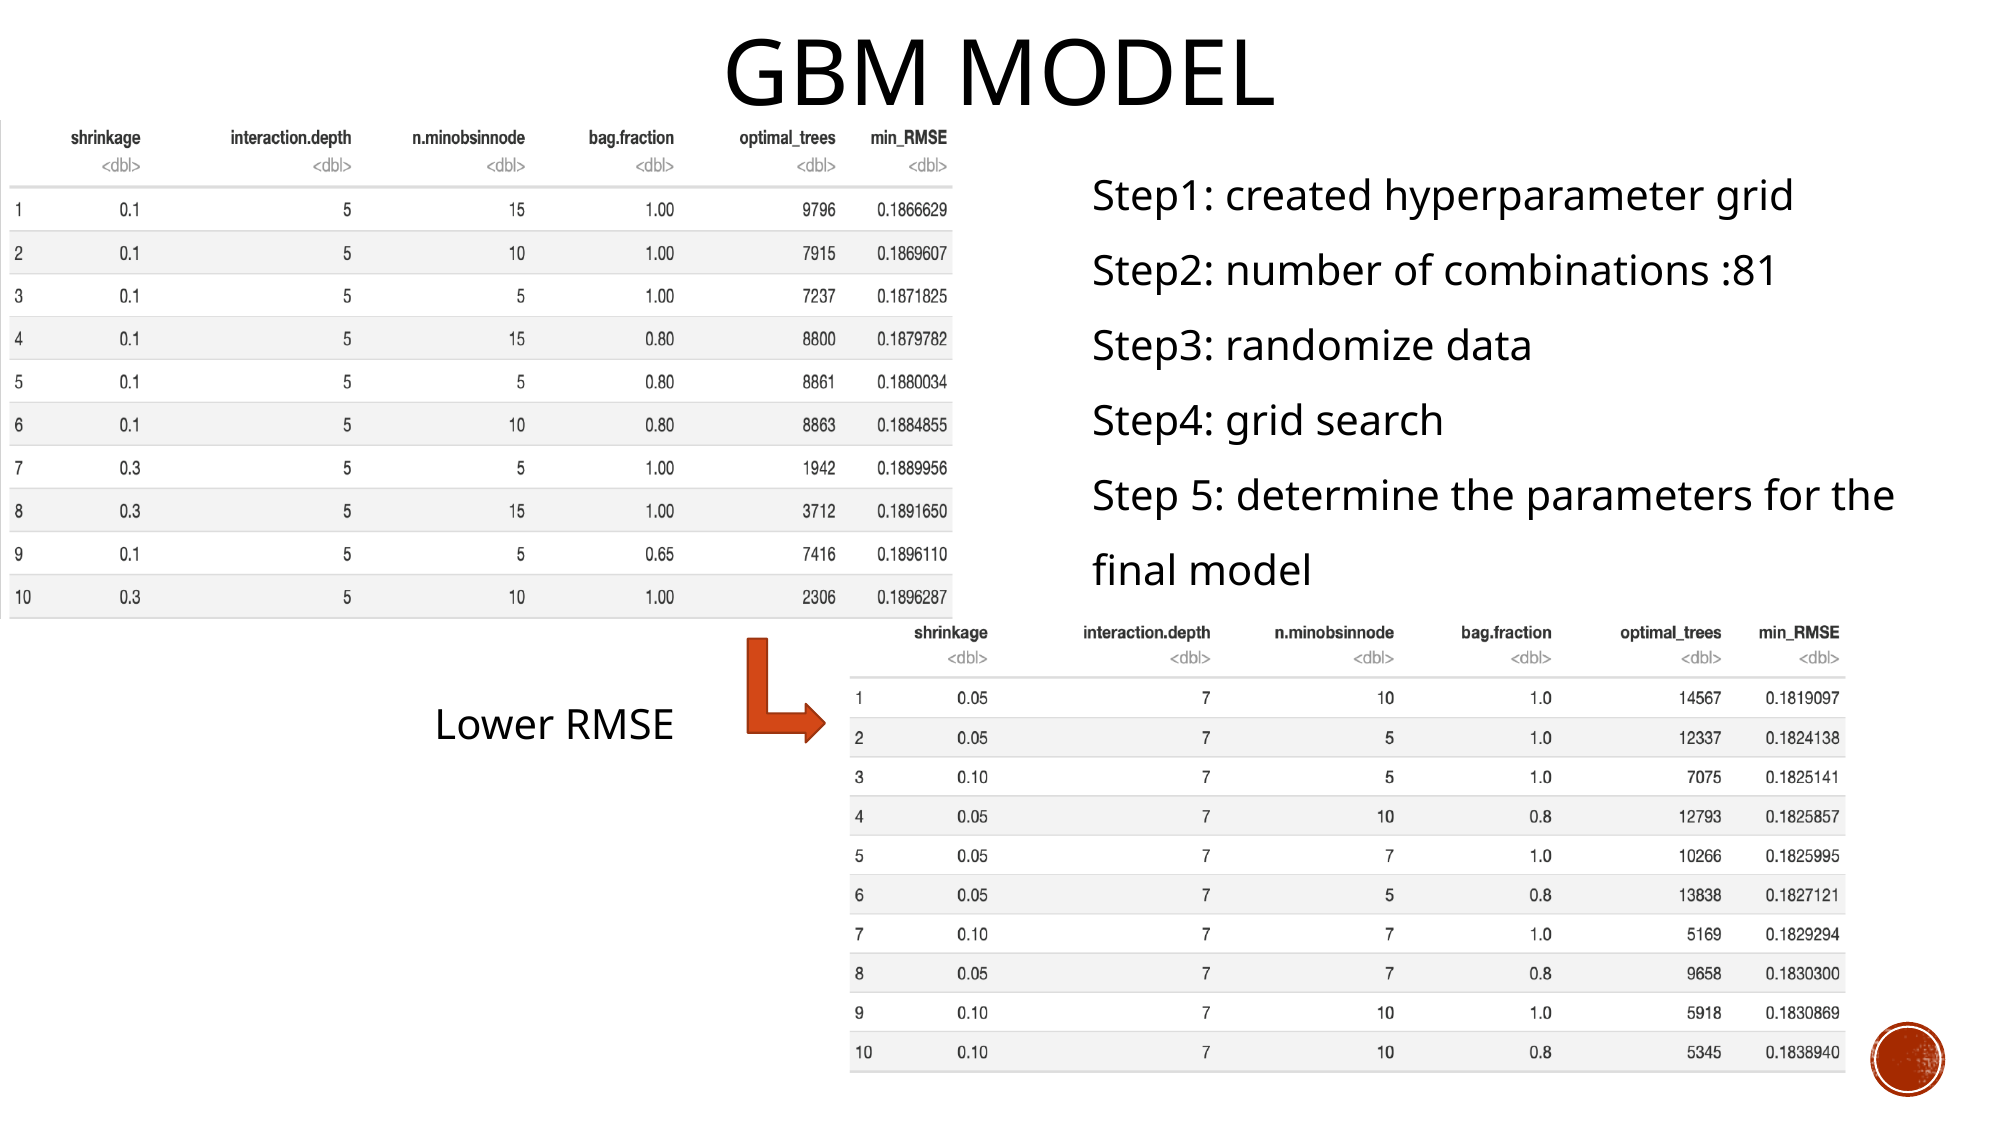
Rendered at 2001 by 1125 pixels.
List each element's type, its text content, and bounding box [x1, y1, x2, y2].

picture [843, 619, 1850, 1075]
text_box [746, 637, 826, 744]
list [3, 123, 953, 618]
title GBM MODEL [174, 0, 1825, 153]
text_box Step1: created hyperparameter grid Step2: number of combinations :81 Step3: randomize data Step4: grid search Step 5: determine the parameters for the final model [1077, 136, 1930, 602]
text_box Lower RMSE [419, 690, 691, 756]
